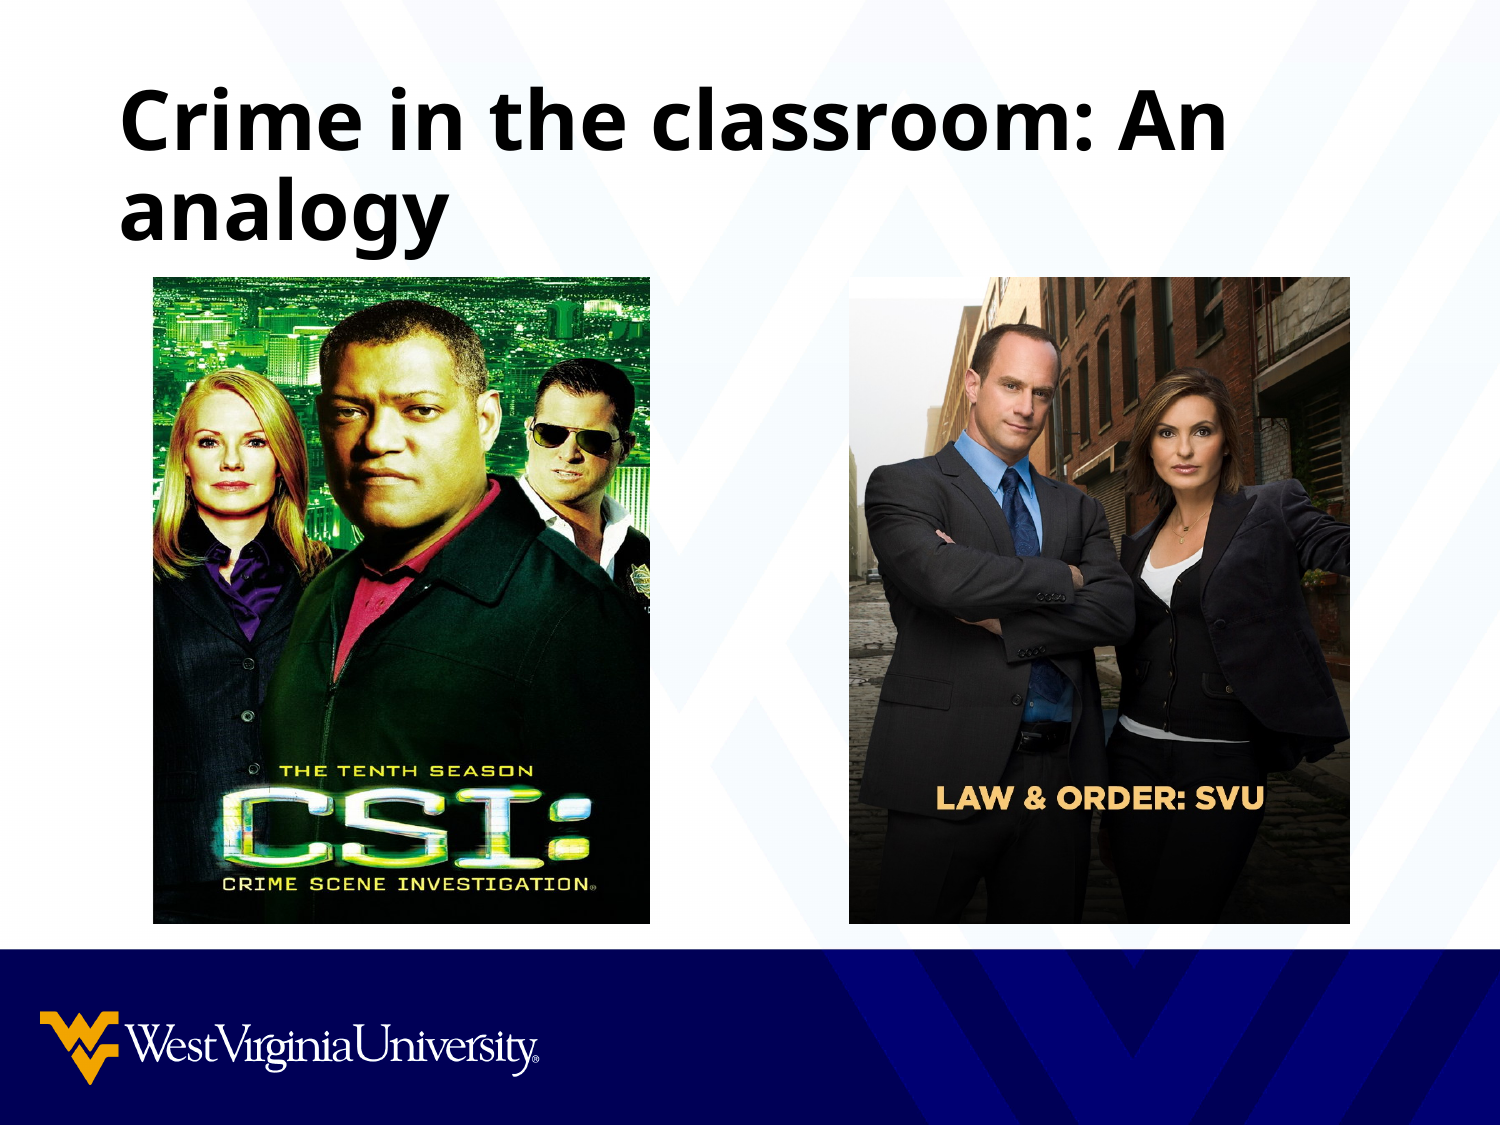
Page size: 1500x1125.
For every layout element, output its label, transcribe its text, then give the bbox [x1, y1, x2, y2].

title Crime in the classroom: An analogy [103, 59, 1397, 278]
picture [0, 0, 1500, 1125]
